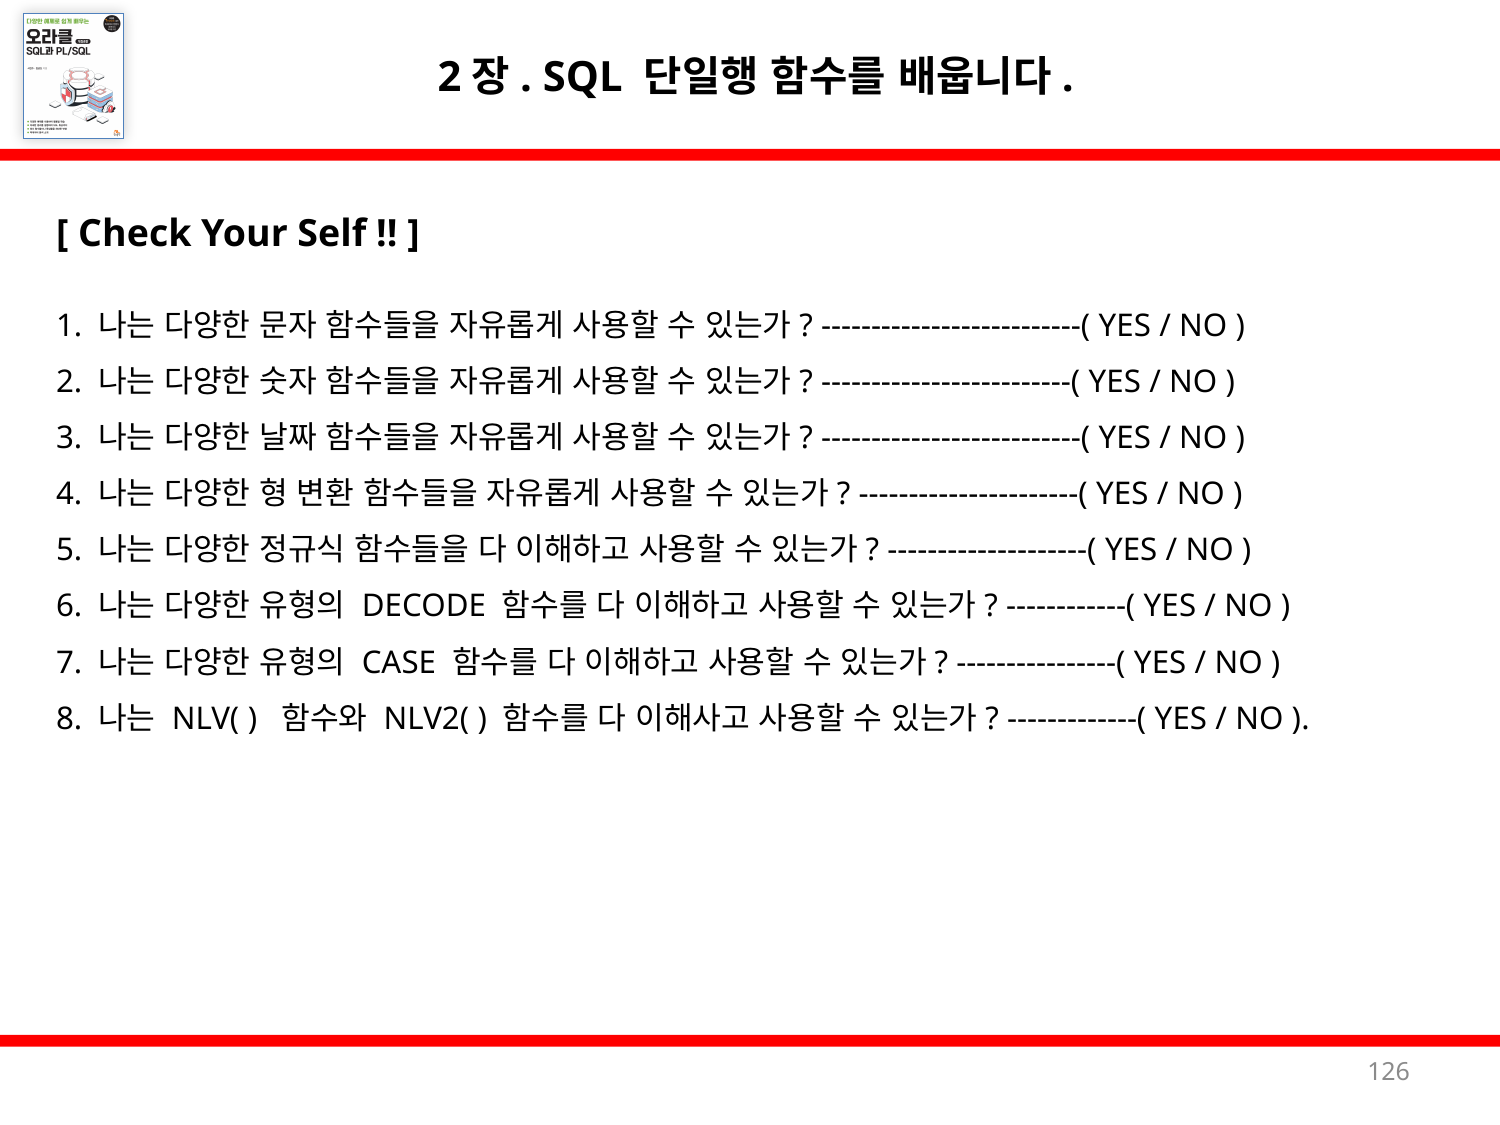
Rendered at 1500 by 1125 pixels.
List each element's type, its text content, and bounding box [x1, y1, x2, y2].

slide_number 126 [1074, 1042, 1425, 1103]
text_box 1. 나는 다양한 문자 함수들을 자유롭게 사용할 수 있는가? --------------------------( YES / NO ) 2. 나는 다양한 숫자 함수들을 자유롭게 사용할 수 있는가? -------------------------( YES / NO ) 3. 나는 다양한 날짜 함수들을 자유롭게 사용할 수 있는가? --------------------------( YES / NO ) 4. 나는 다양한 형 변환 함수들을 자유롭게 사용할 수 있는가? ----------------------( YES / NO ) 5. 나는 다양한 정규식 함수들을 다 이해하고 사용할 수 있는가? --------------------( YES / NO ) 6. 나는 다양한 유형의 DECODE 함수를 다 이해하고 사용할 수 있는가? ------------( YES / NO ) 7. 나는 다양한 유형의 CASE 함수를 다 이해하고 사용할 수 있는가? ----------------( YES / NO ) 8. 나는 NLV( ) 함수와 NLV2( ) 함수를 다 이해사고 사용할 수 있는가? -------------( YES / NO ). [39, 277, 1461, 801]
text_box [0, 147, 1500, 163]
text_box [ Check Your Self !! ] [39, 182, 1000, 277]
picture [23, 13, 125, 140]
text_box 2장. SQL 단일행 함수를 배웁니다. [252, 0, 1260, 151]
text_box [0, 1033, 1500, 1049]
